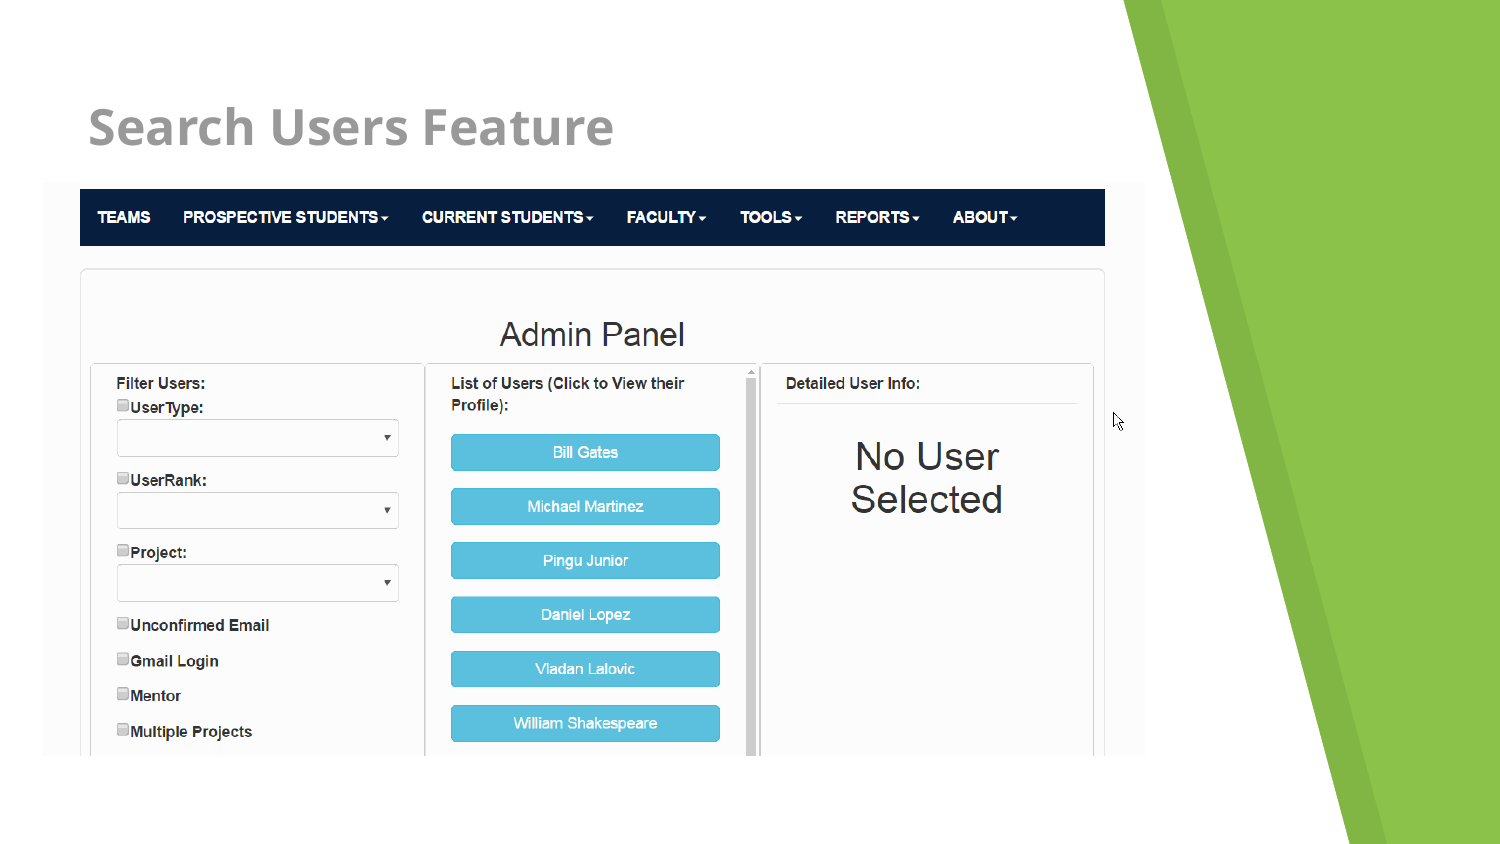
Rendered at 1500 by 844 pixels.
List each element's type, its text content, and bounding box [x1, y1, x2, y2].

title Search Users Feature [77, 38, 1011, 167]
picture [42, 182, 1145, 756]
